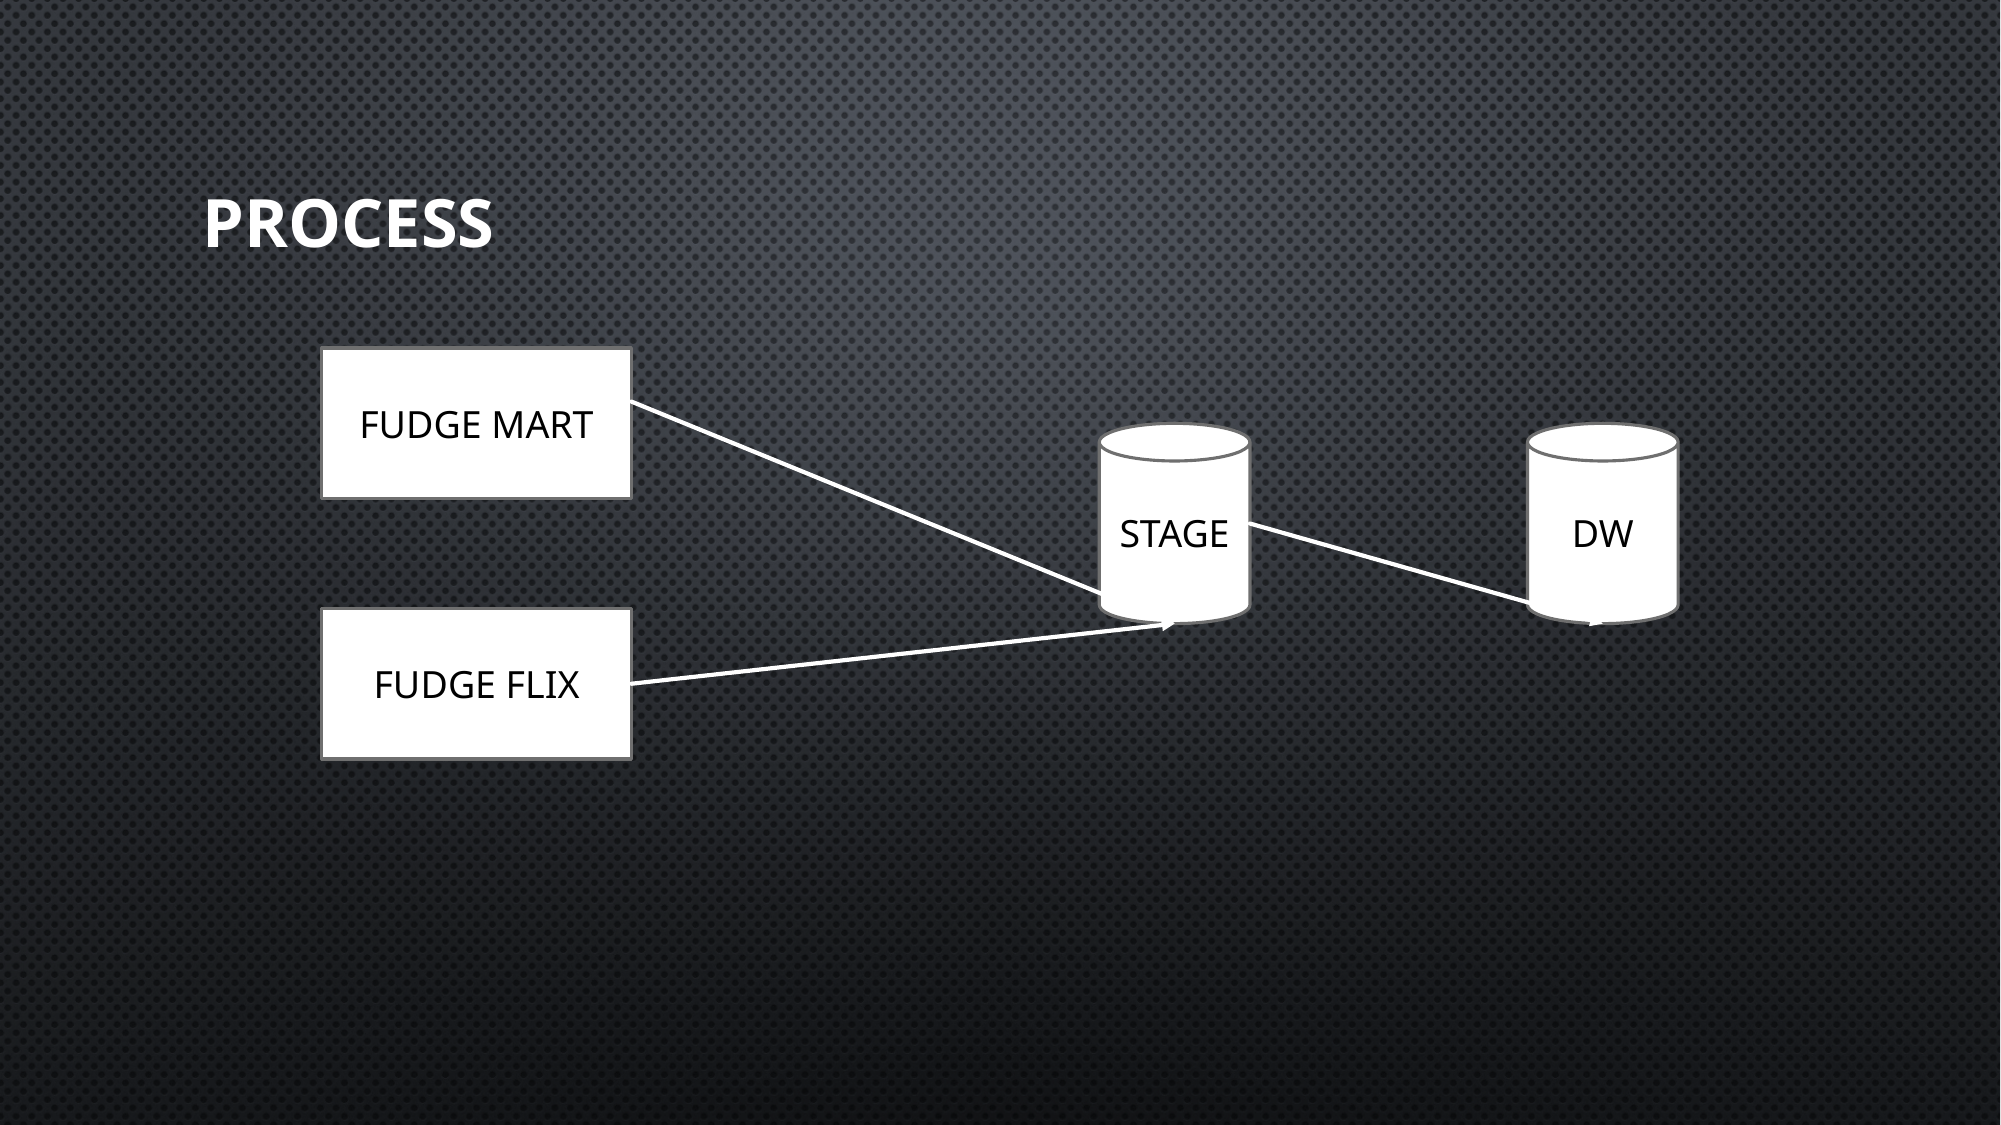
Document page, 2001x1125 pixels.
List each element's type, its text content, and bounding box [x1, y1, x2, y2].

text_box DW [1525, 421, 1680, 626]
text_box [631, 401, 1100, 523]
text_box STAGE [1100, 421, 1252, 626]
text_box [631, 523, 1100, 685]
text_box FUDGE FLIX [320, 607, 633, 761]
text_box FUDGE MART [320, 346, 633, 500]
title Process [187, 99, 1813, 341]
